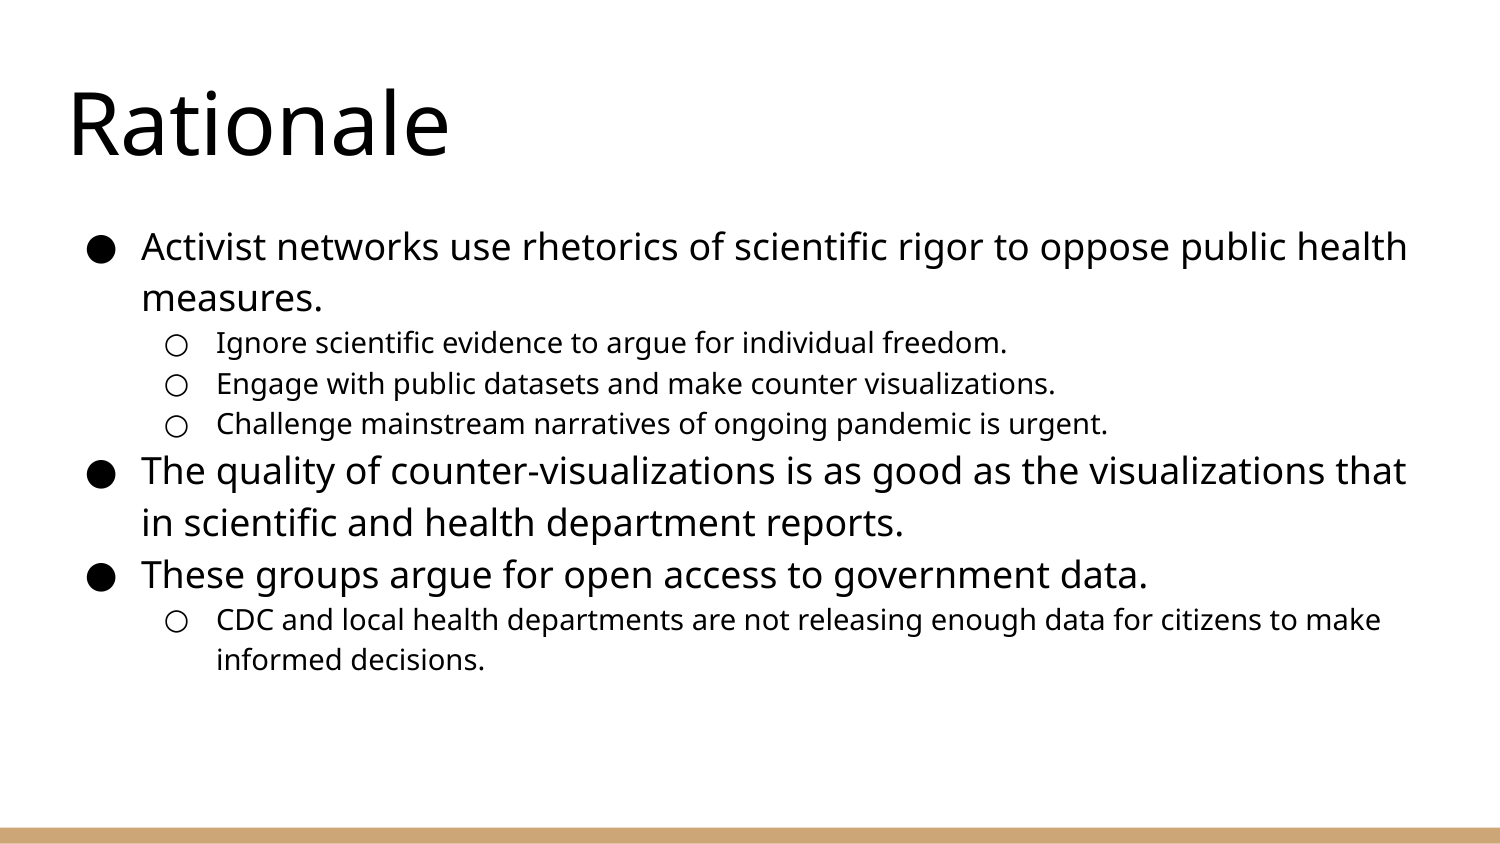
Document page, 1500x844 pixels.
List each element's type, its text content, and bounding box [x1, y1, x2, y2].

title Rationale [51, 51, 1449, 189]
list Activist networks use rhetorics of scientific rigor to oppose public health measures. Ignore scientific evidence to argue for individual freedom. Engage with public datasets and make counter visualizations. Challenge mainstream narratives of ongoing pandemic is urgent. The quality of counter-visualizations is as good as the visualizations that in scientific and health department reports. These groups argue for open access to government data. CDC and local health departments are not releasing enough data for citizens to make informed decisions. [51, 200, 1449, 752]
